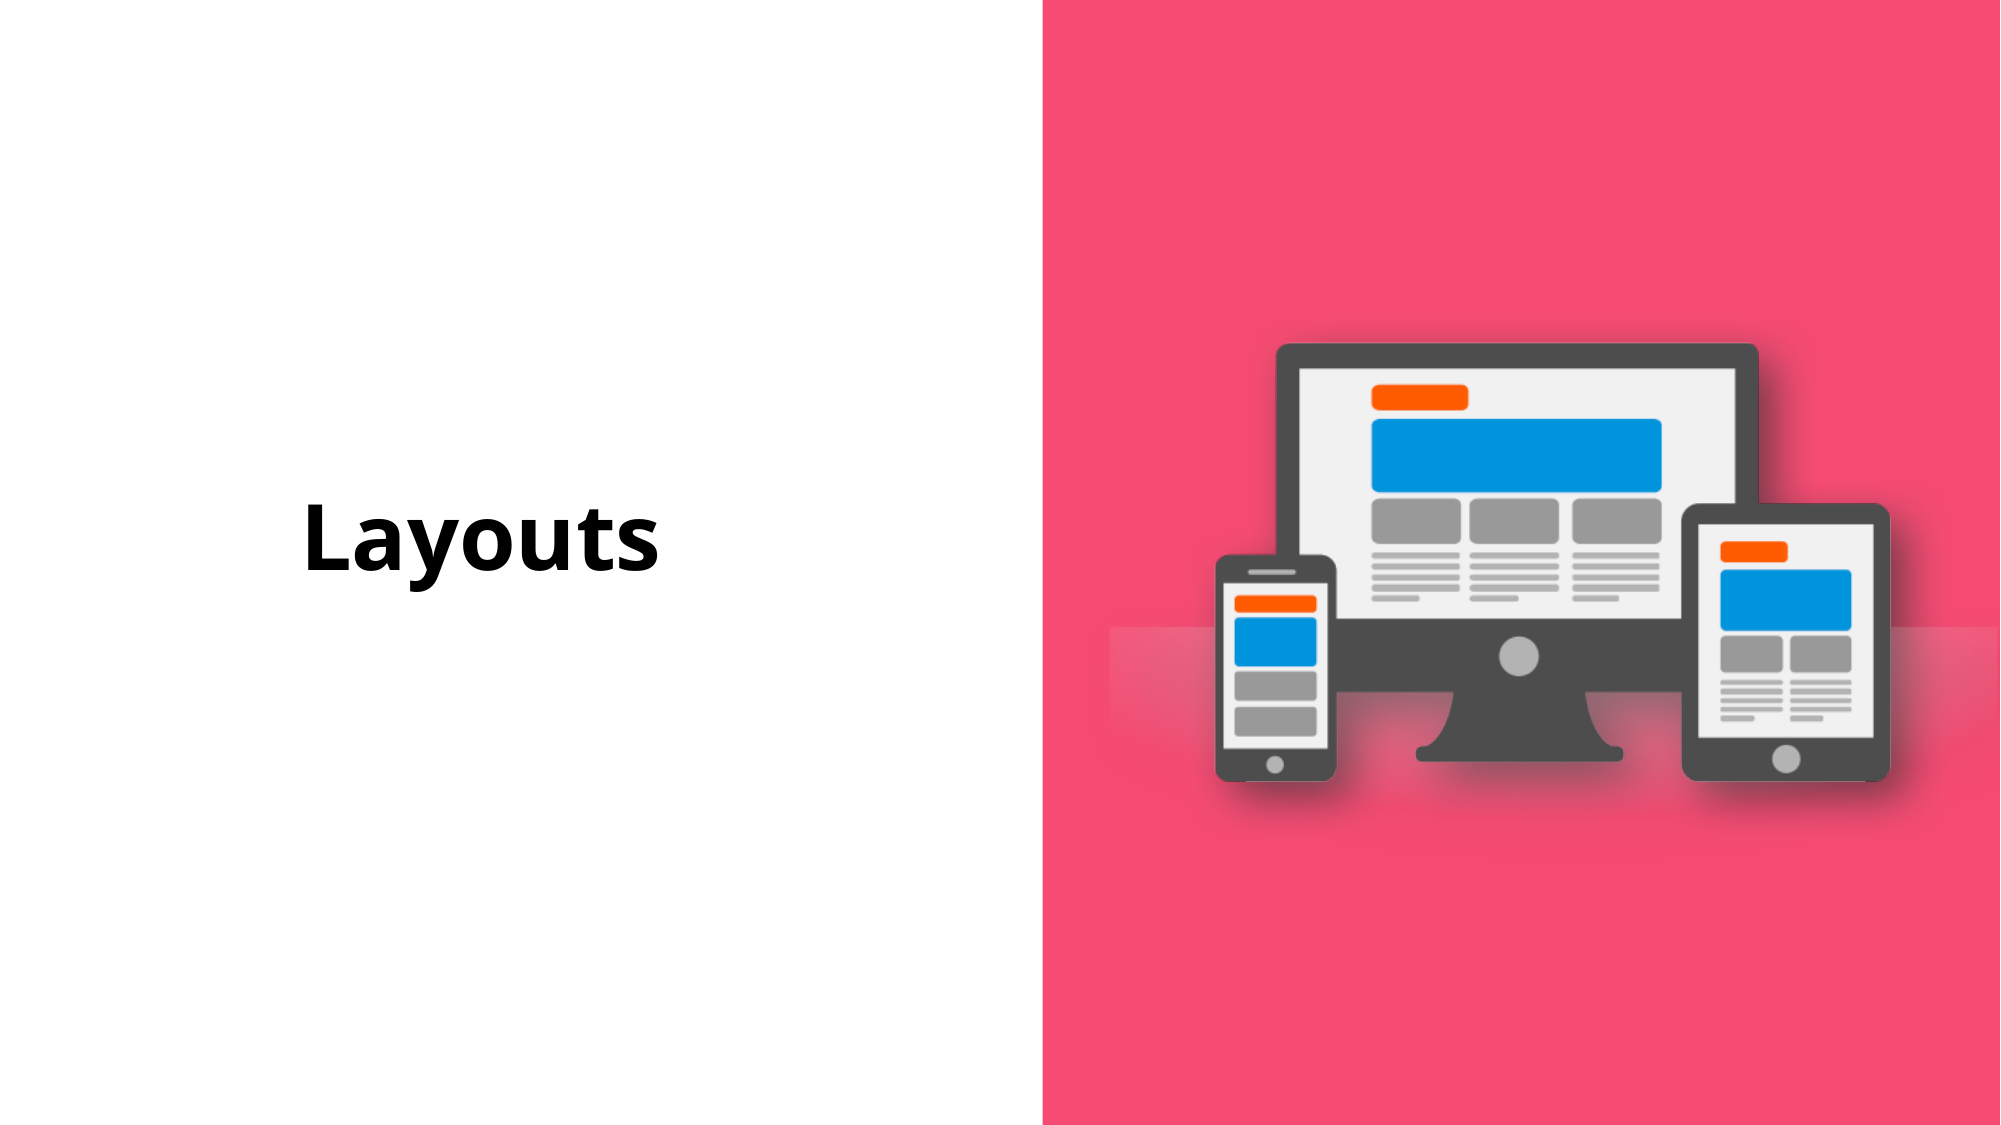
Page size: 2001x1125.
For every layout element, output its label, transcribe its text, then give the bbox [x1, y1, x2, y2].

title Layouts [285, 432, 767, 650]
picture [1042, 0, 2000, 1125]
